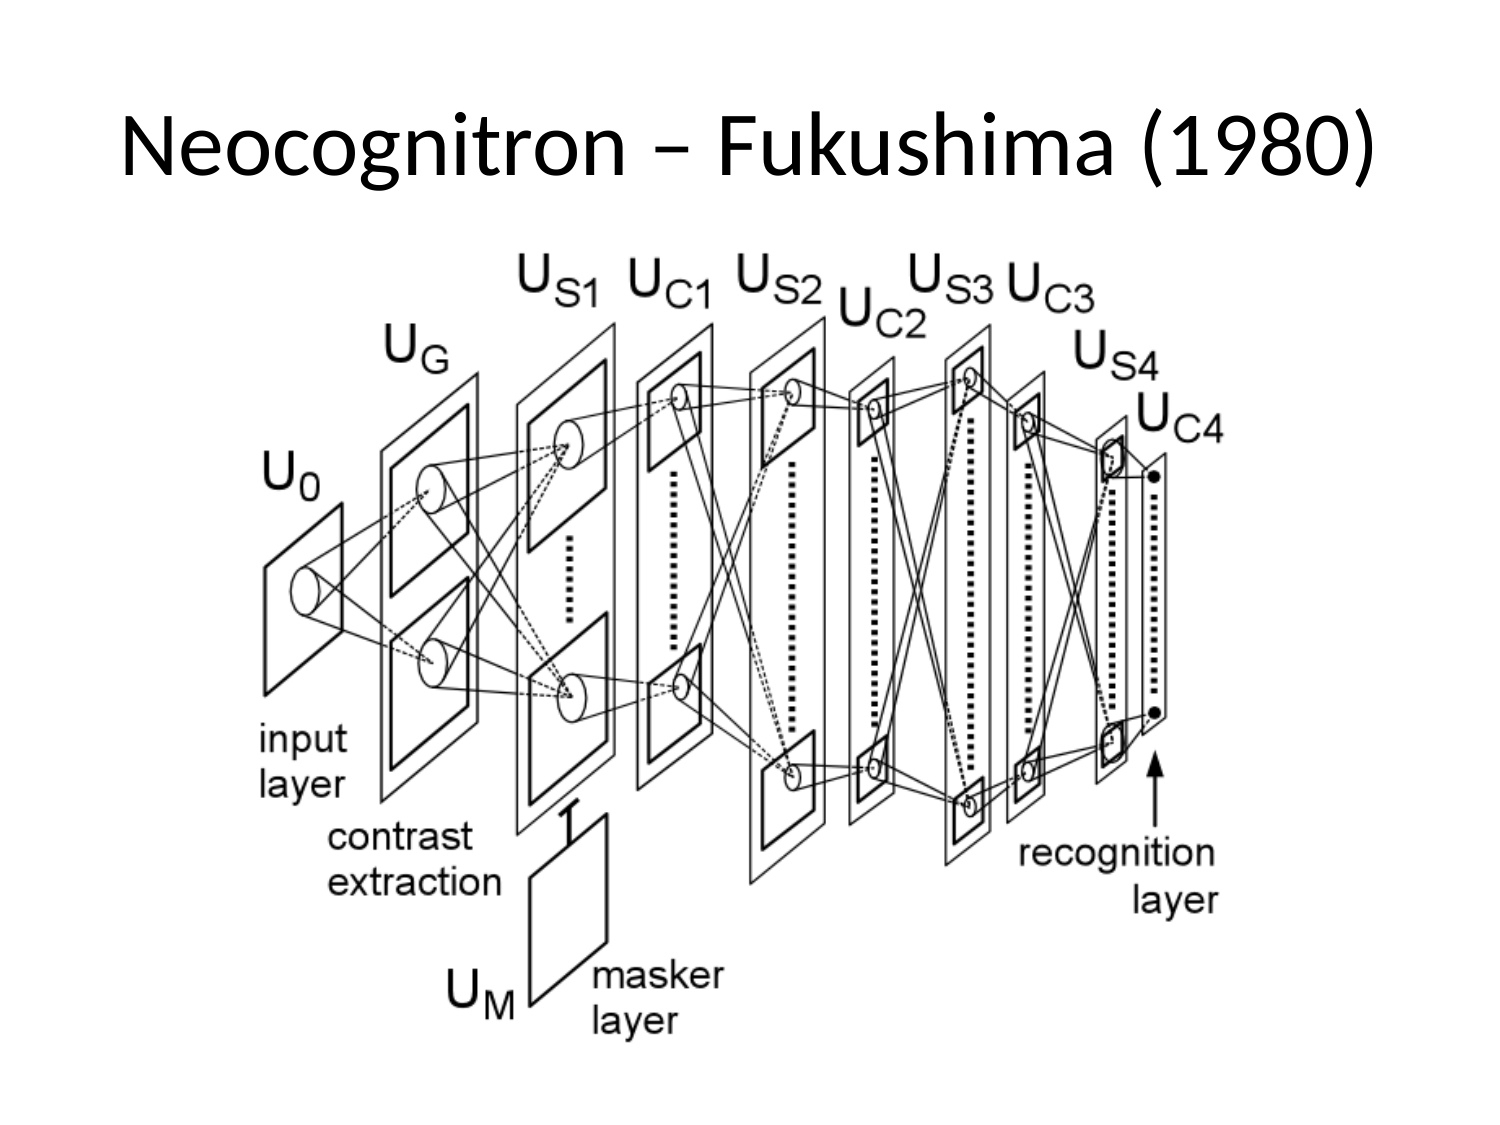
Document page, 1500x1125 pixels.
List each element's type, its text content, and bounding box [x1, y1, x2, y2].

picture [258, 244, 1228, 1044]
title Neocognitron – Fukushima (1980) [75, 45, 1425, 233]
